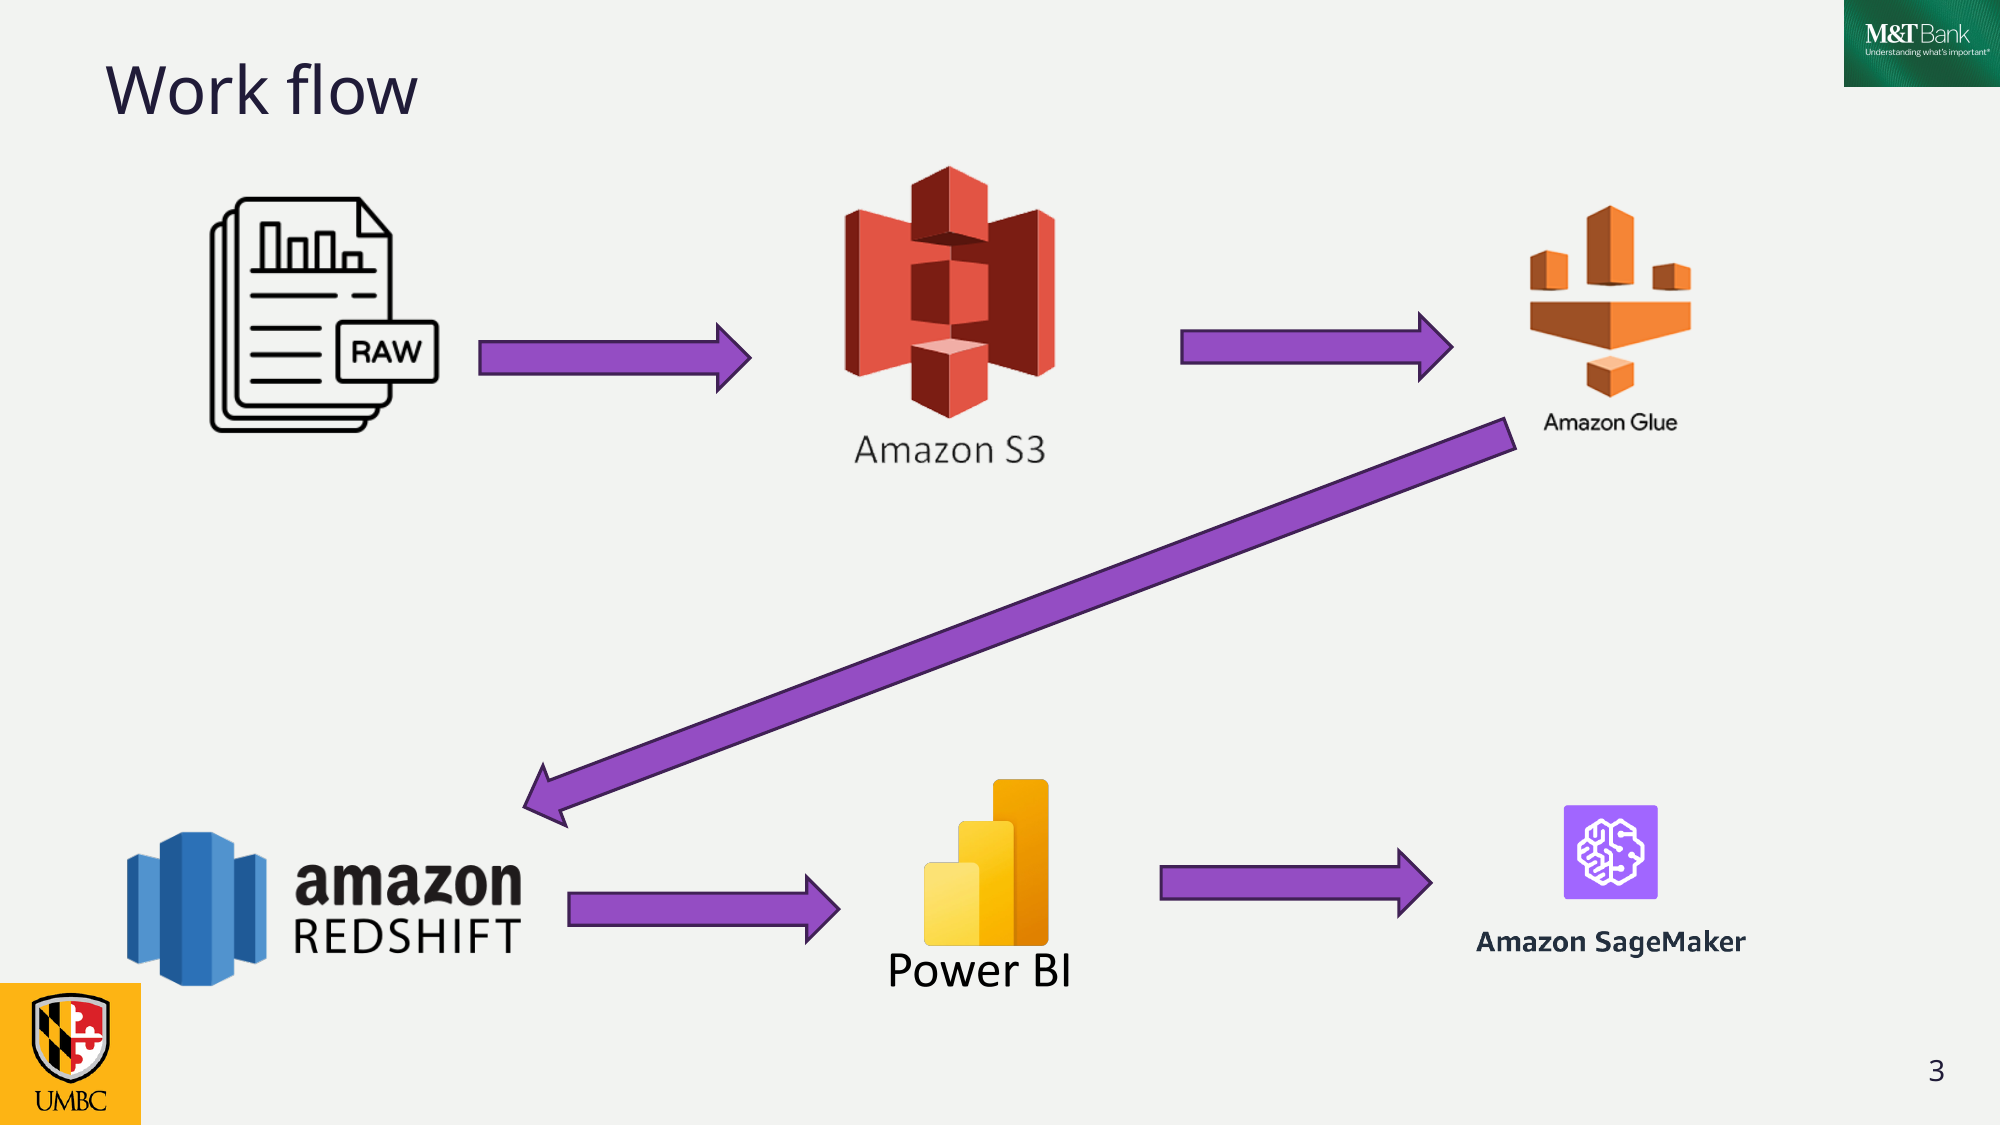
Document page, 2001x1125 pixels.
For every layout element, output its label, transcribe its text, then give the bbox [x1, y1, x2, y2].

text_box [478, 322, 753, 394]
text_box [1180, 311, 1455, 383]
text_box [567, 891, 794, 927]
text_box [529, 416, 1514, 829]
picture [1843, 0, 2000, 88]
picture [1514, 192, 1707, 460]
picture [794, 159, 1106, 471]
slide_number 3 [1875, 1042, 1961, 1103]
text_box [1173, 847, 1434, 919]
title Work flow [90, 0, 481, 136]
picture [0, 792, 557, 1125]
picture [794, 776, 1173, 990]
picture [1453, 788, 1768, 978]
picture [201, 192, 448, 438]
